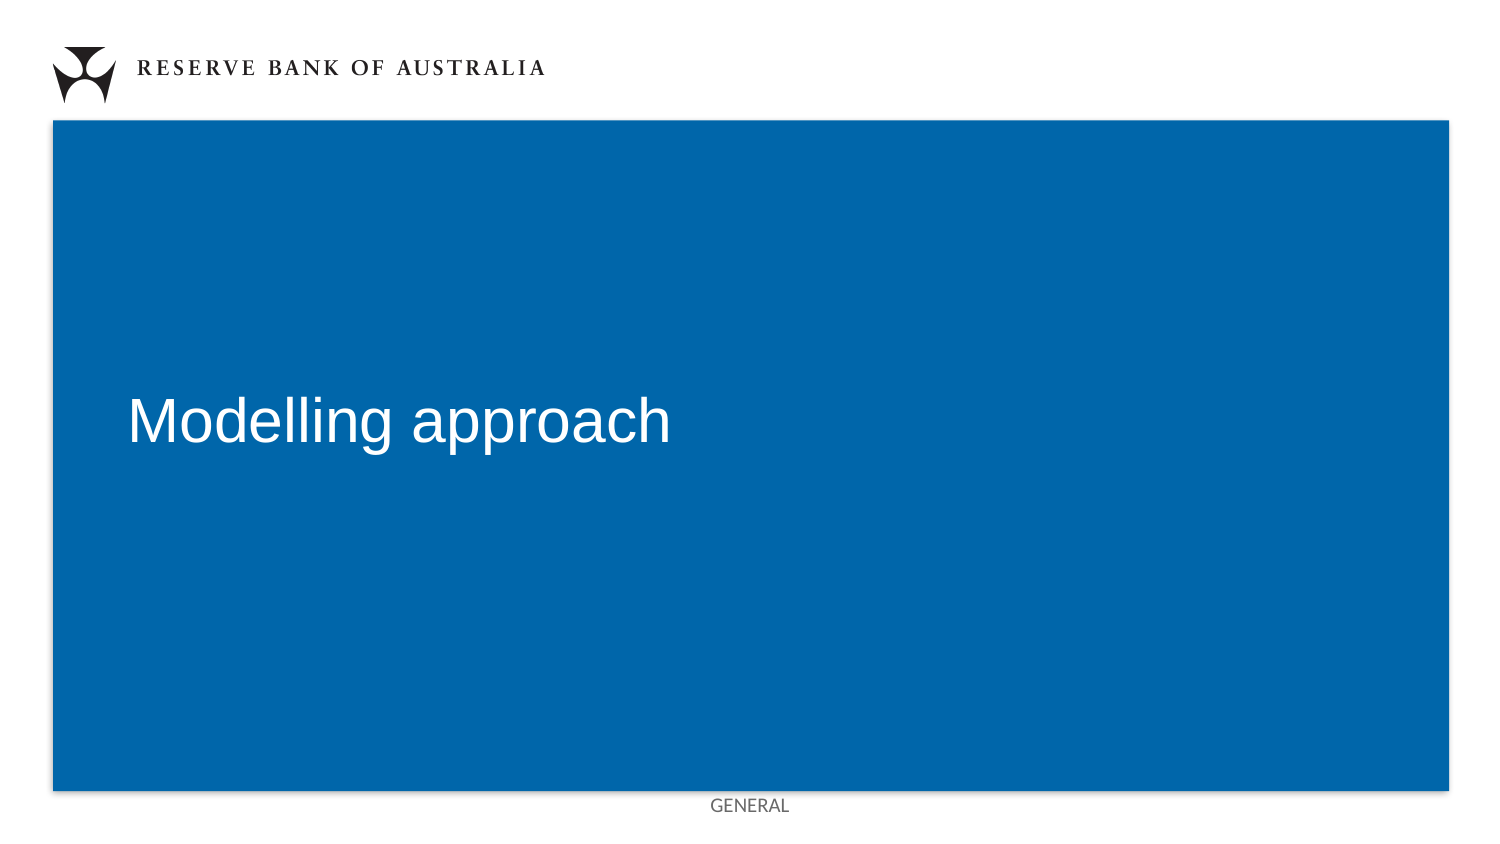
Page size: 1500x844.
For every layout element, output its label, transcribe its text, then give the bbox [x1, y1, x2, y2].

picture [10, 4, 587, 146]
title Modelling approach [112, 372, 1388, 472]
footer GENERAL [512, 764, 988, 825]
